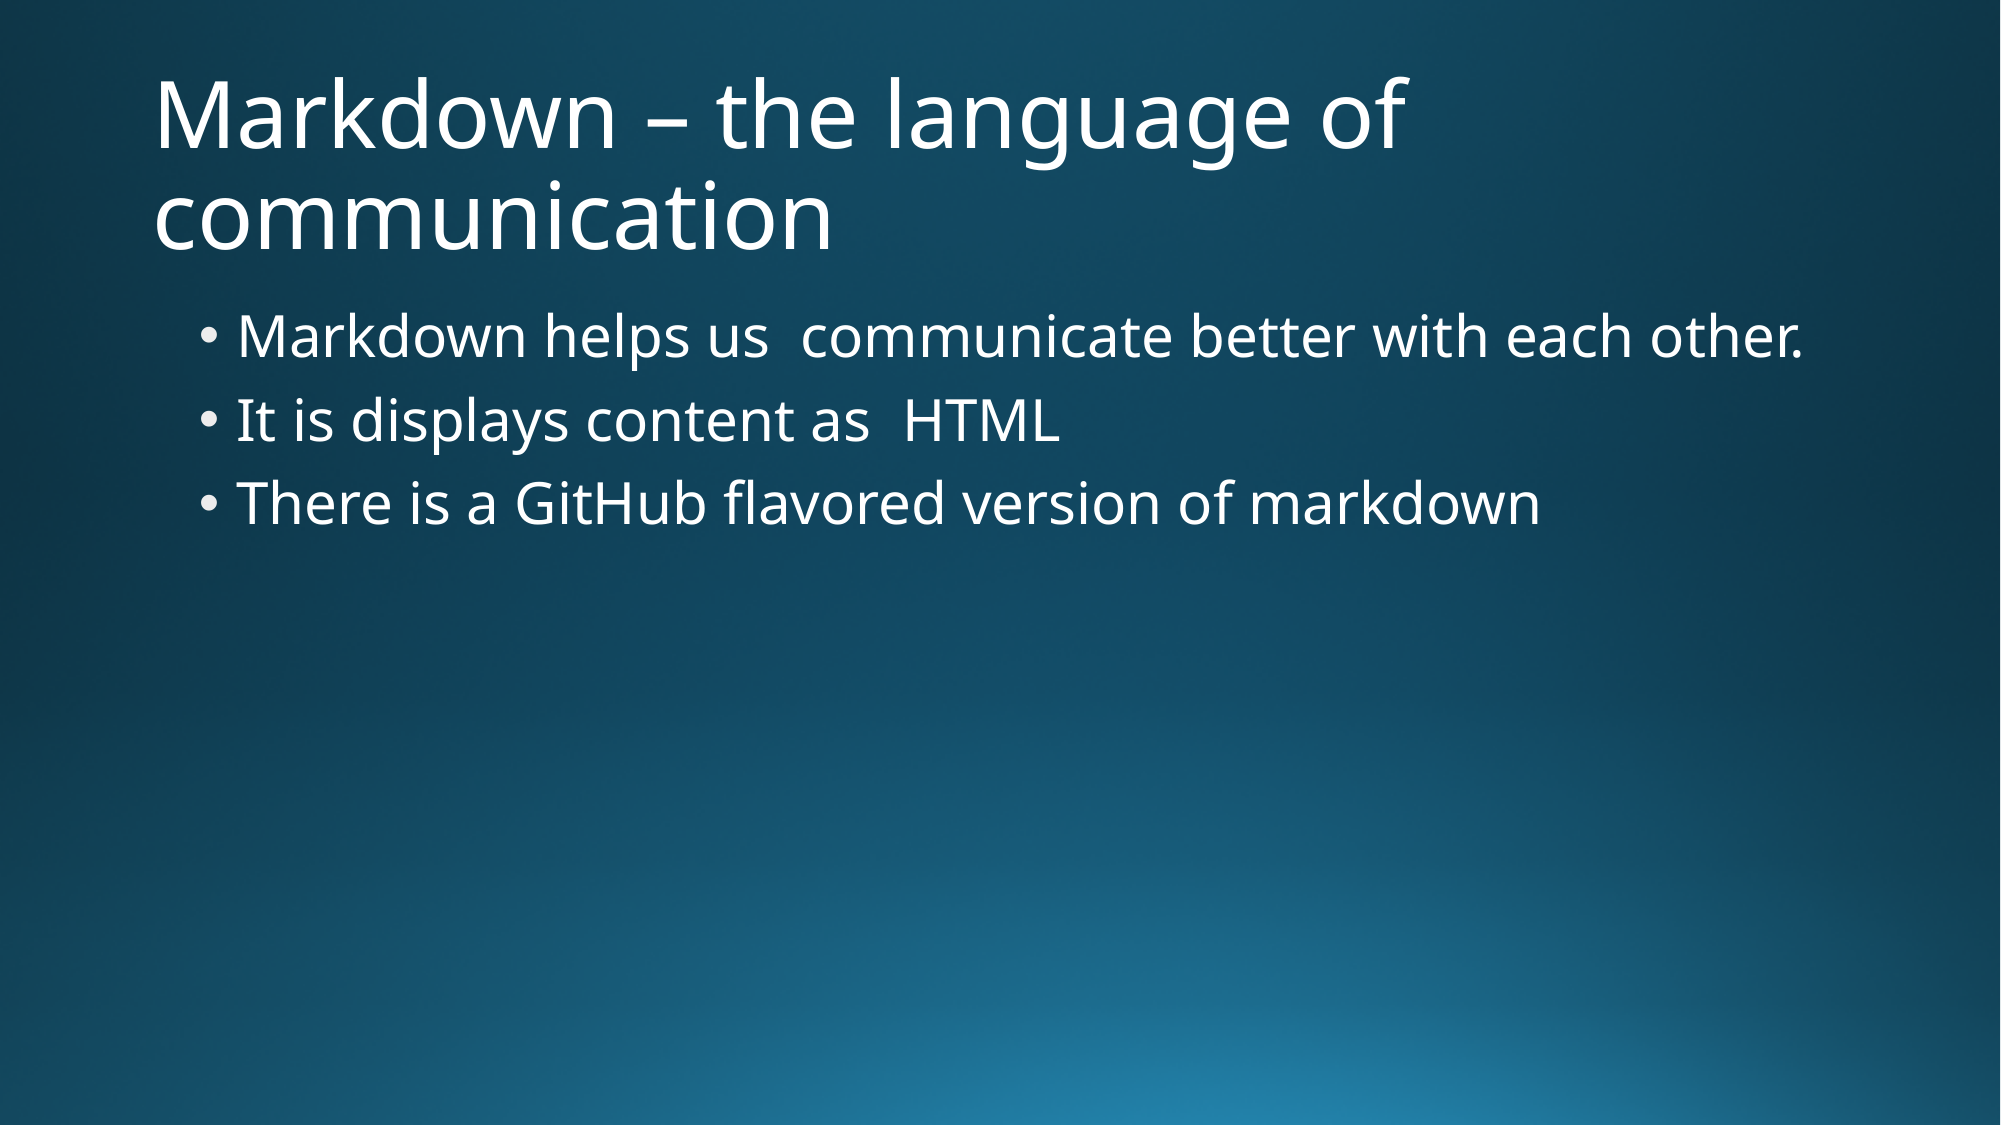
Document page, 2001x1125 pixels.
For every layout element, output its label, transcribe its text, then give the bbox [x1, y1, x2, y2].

title Markdown – the language of communication [137, 59, 1863, 278]
list Markdown helps us communicate better with each other. It is displays content as HTML There is a GitHub flavored version of markdown [183, 299, 1863, 1014]
picture [0, 0, 2001, 1125]
